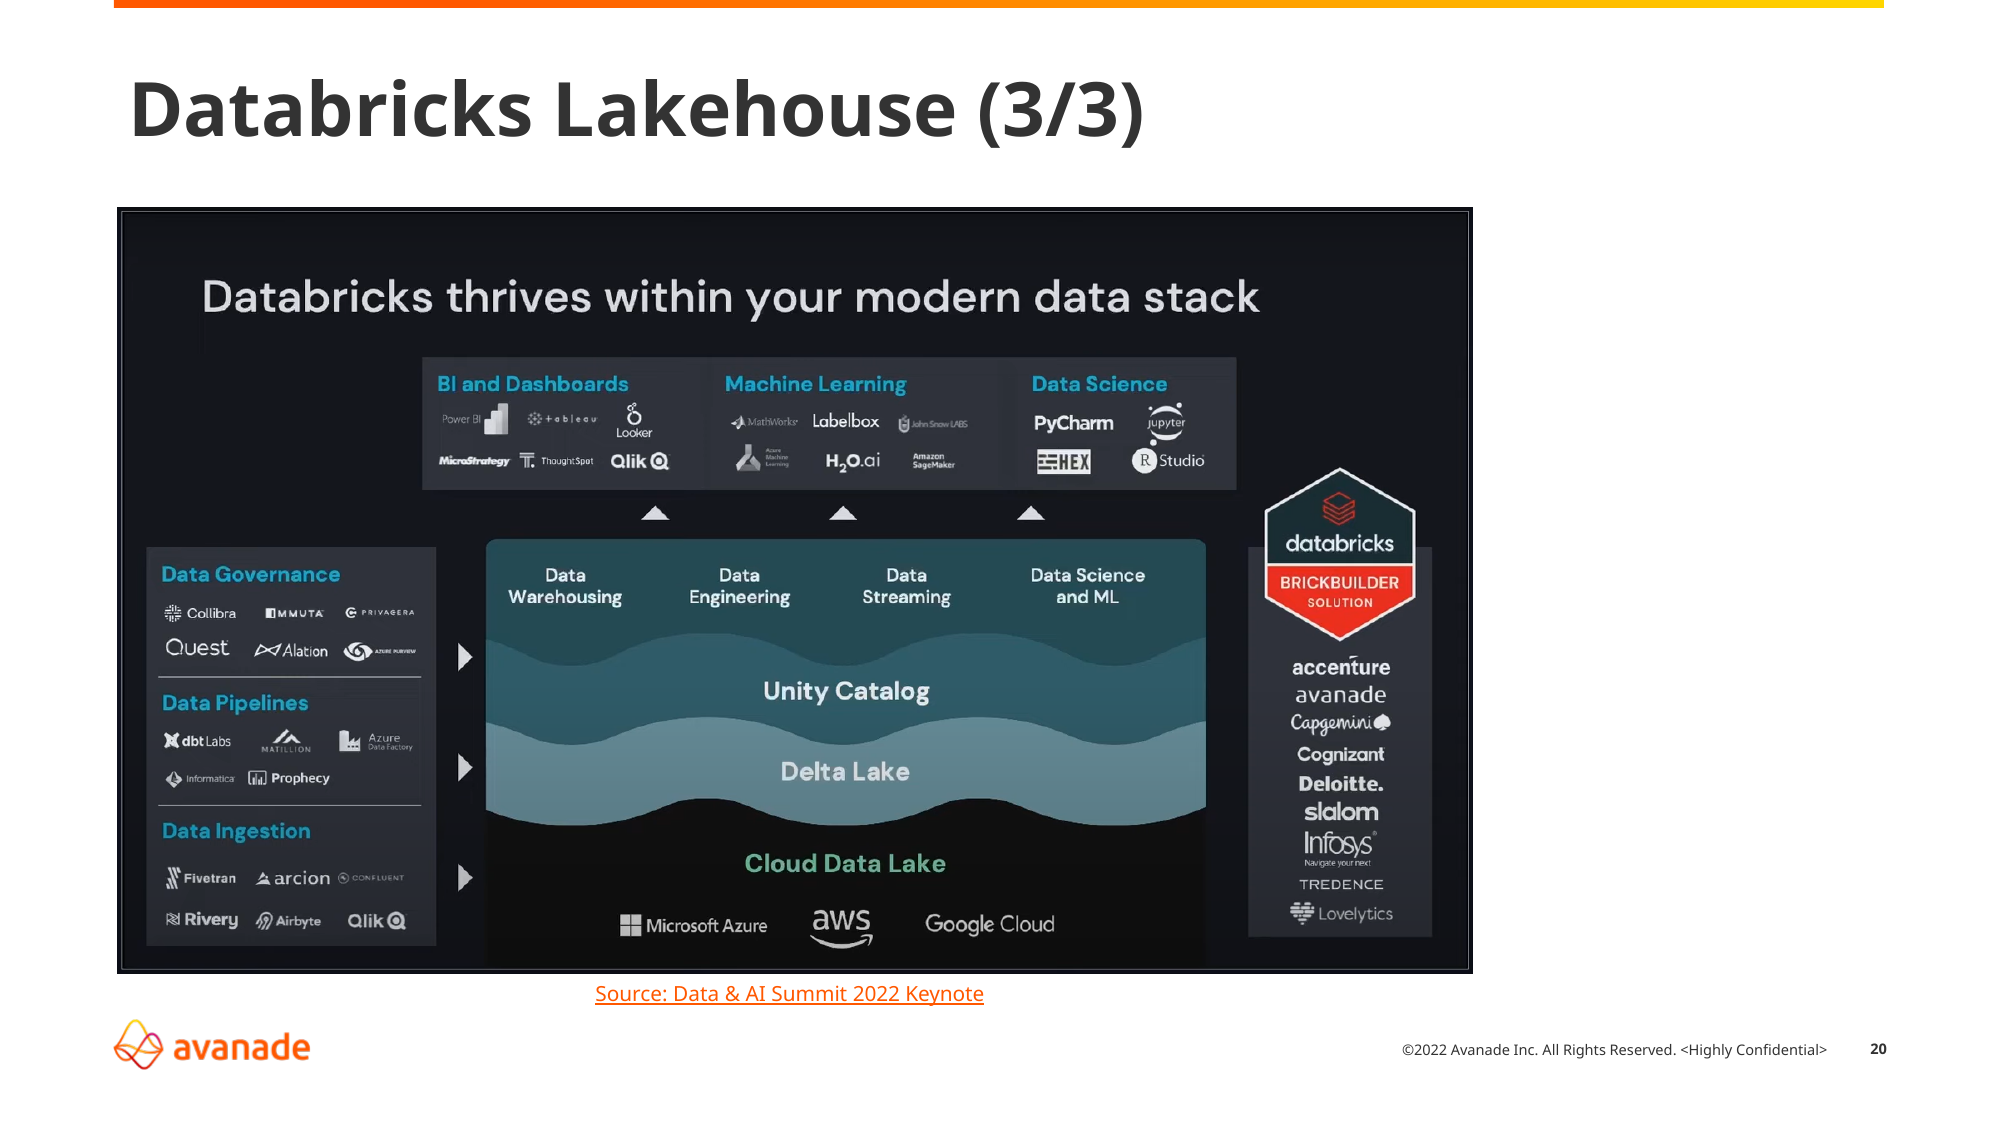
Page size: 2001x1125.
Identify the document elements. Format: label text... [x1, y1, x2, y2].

text_box Source: Data & AI Summit 2022 Keynote [117, 974, 1463, 1017]
picture [117, 207, 1473, 974]
picture [93, 999, 339, 1090]
title Databricks Lakehouse (3/3) [113, 64, 1883, 228]
